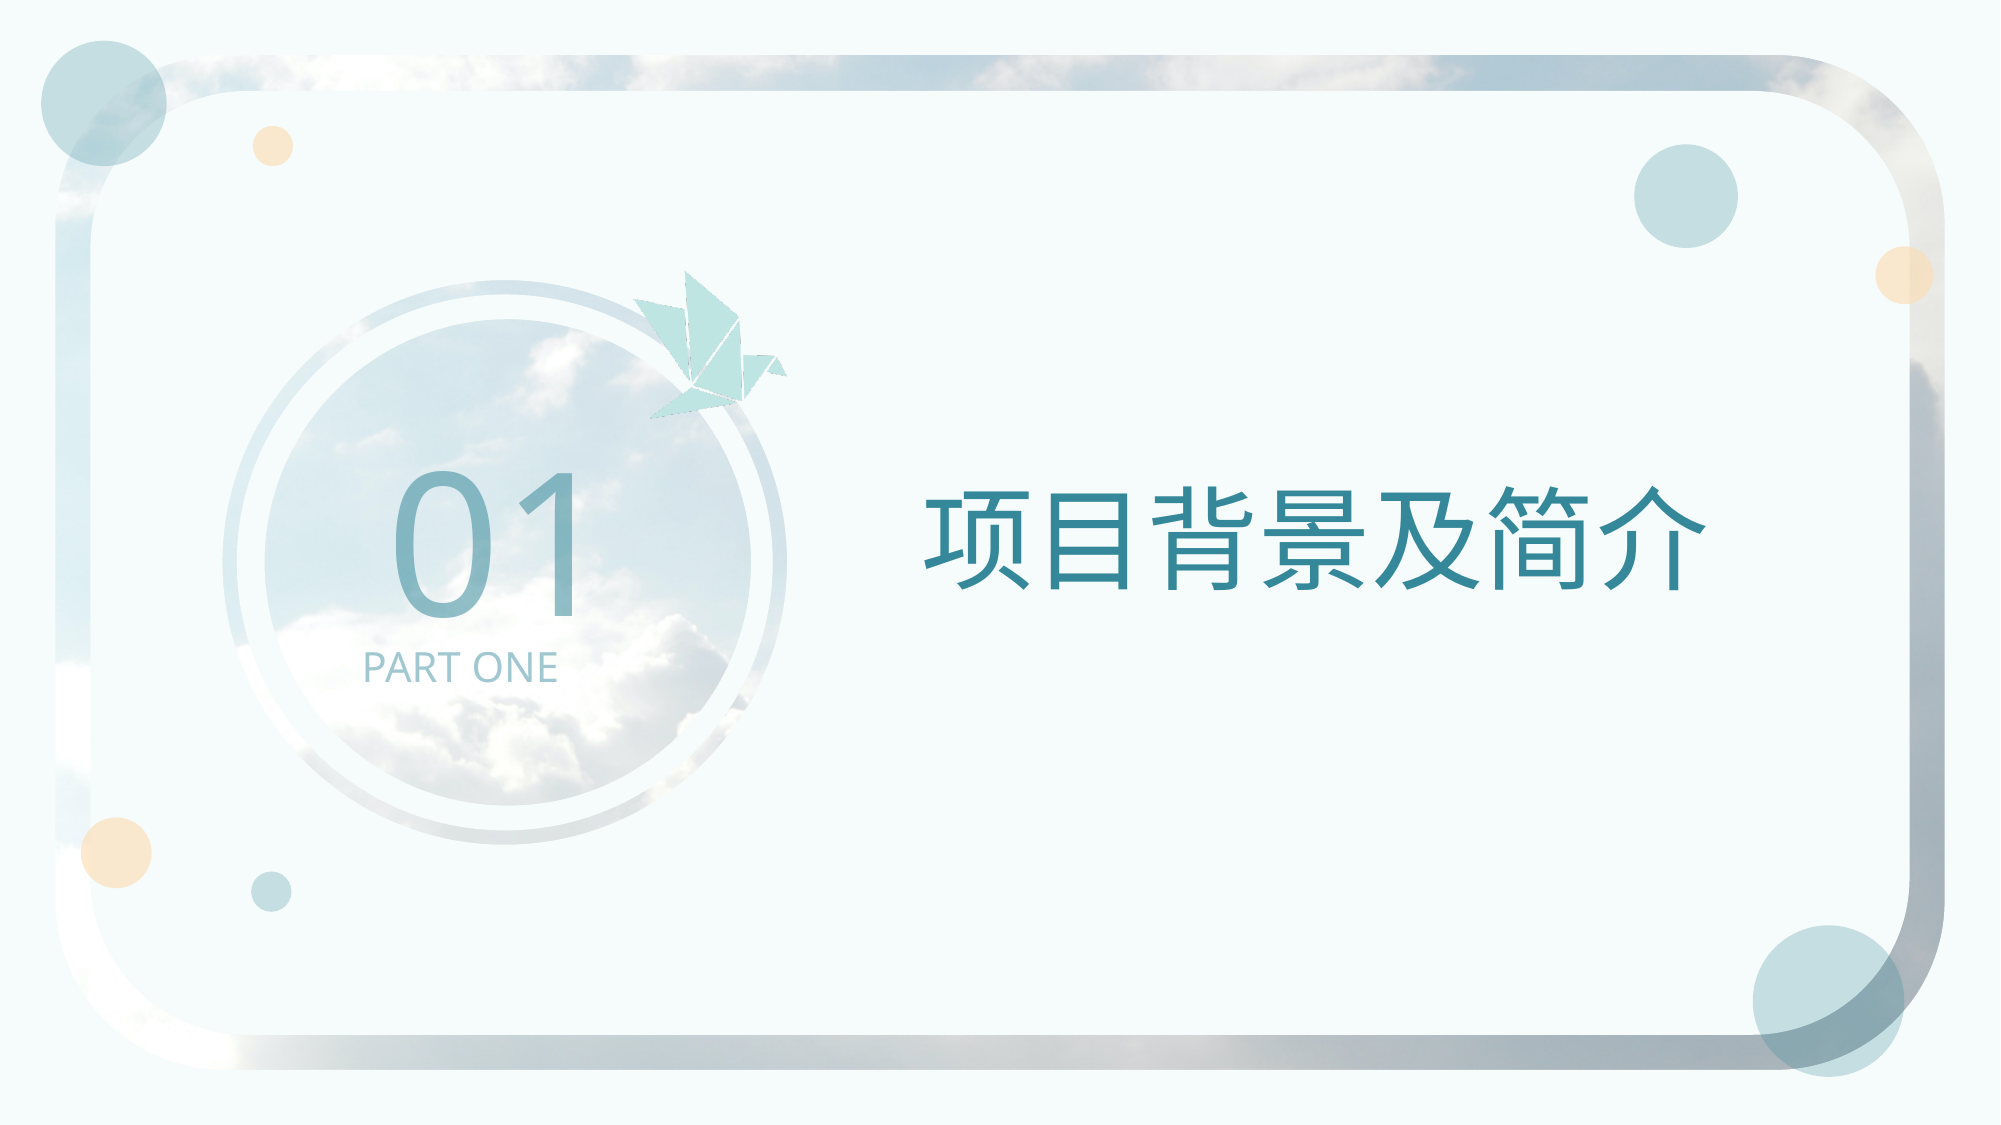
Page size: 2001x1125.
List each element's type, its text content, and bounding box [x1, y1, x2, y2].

text_box [251, 871, 292, 912]
picture [224, 266, 792, 843]
text_box 01 [371, 408, 655, 633]
text_box [1752, 925, 1905, 1077]
text_box [0, 0, 2000, 1125]
text_box PART ONE [346, 633, 680, 699]
text_box [252, 125, 294, 167]
picture [57, 158, 1791, 1068]
text_box 项目背景及简介 [906, 461, 1738, 612]
text_box [1634, 144, 1738, 248]
text_box [80, 817, 152, 889]
picture [158, 56, 1943, 1006]
text_box [41, 40, 167, 167]
text_box [1875, 246, 1934, 305]
